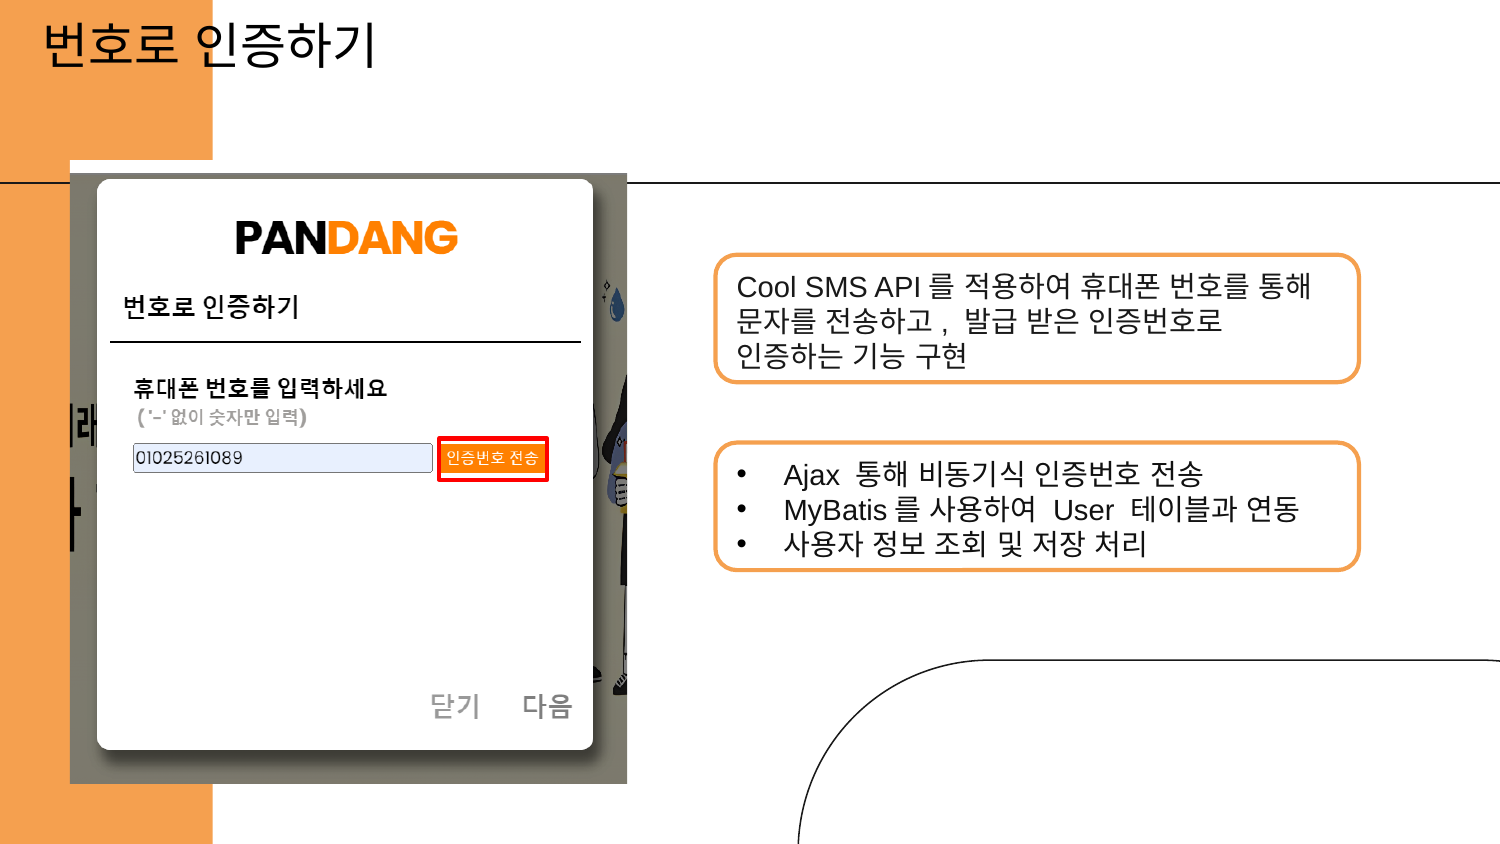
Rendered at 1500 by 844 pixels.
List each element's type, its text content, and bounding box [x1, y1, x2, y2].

text_box Ajax 통해 비동기식 인증번호 전송 MyBatis를 사용하여 User 테이블과 연동 사용자 정보 조회 및 저장 처리 [715, 442, 1359, 571]
picture [69, 160, 628, 785]
text_box 번호로 인증하기 [27, 7, 440, 82]
text_box Cool SMS API를 적용하여 휴대폰 번호를 통해 문자를 전송하고, 발급 받은 인증번호로 인증하는 기능 구현 [715, 254, 1359, 383]
